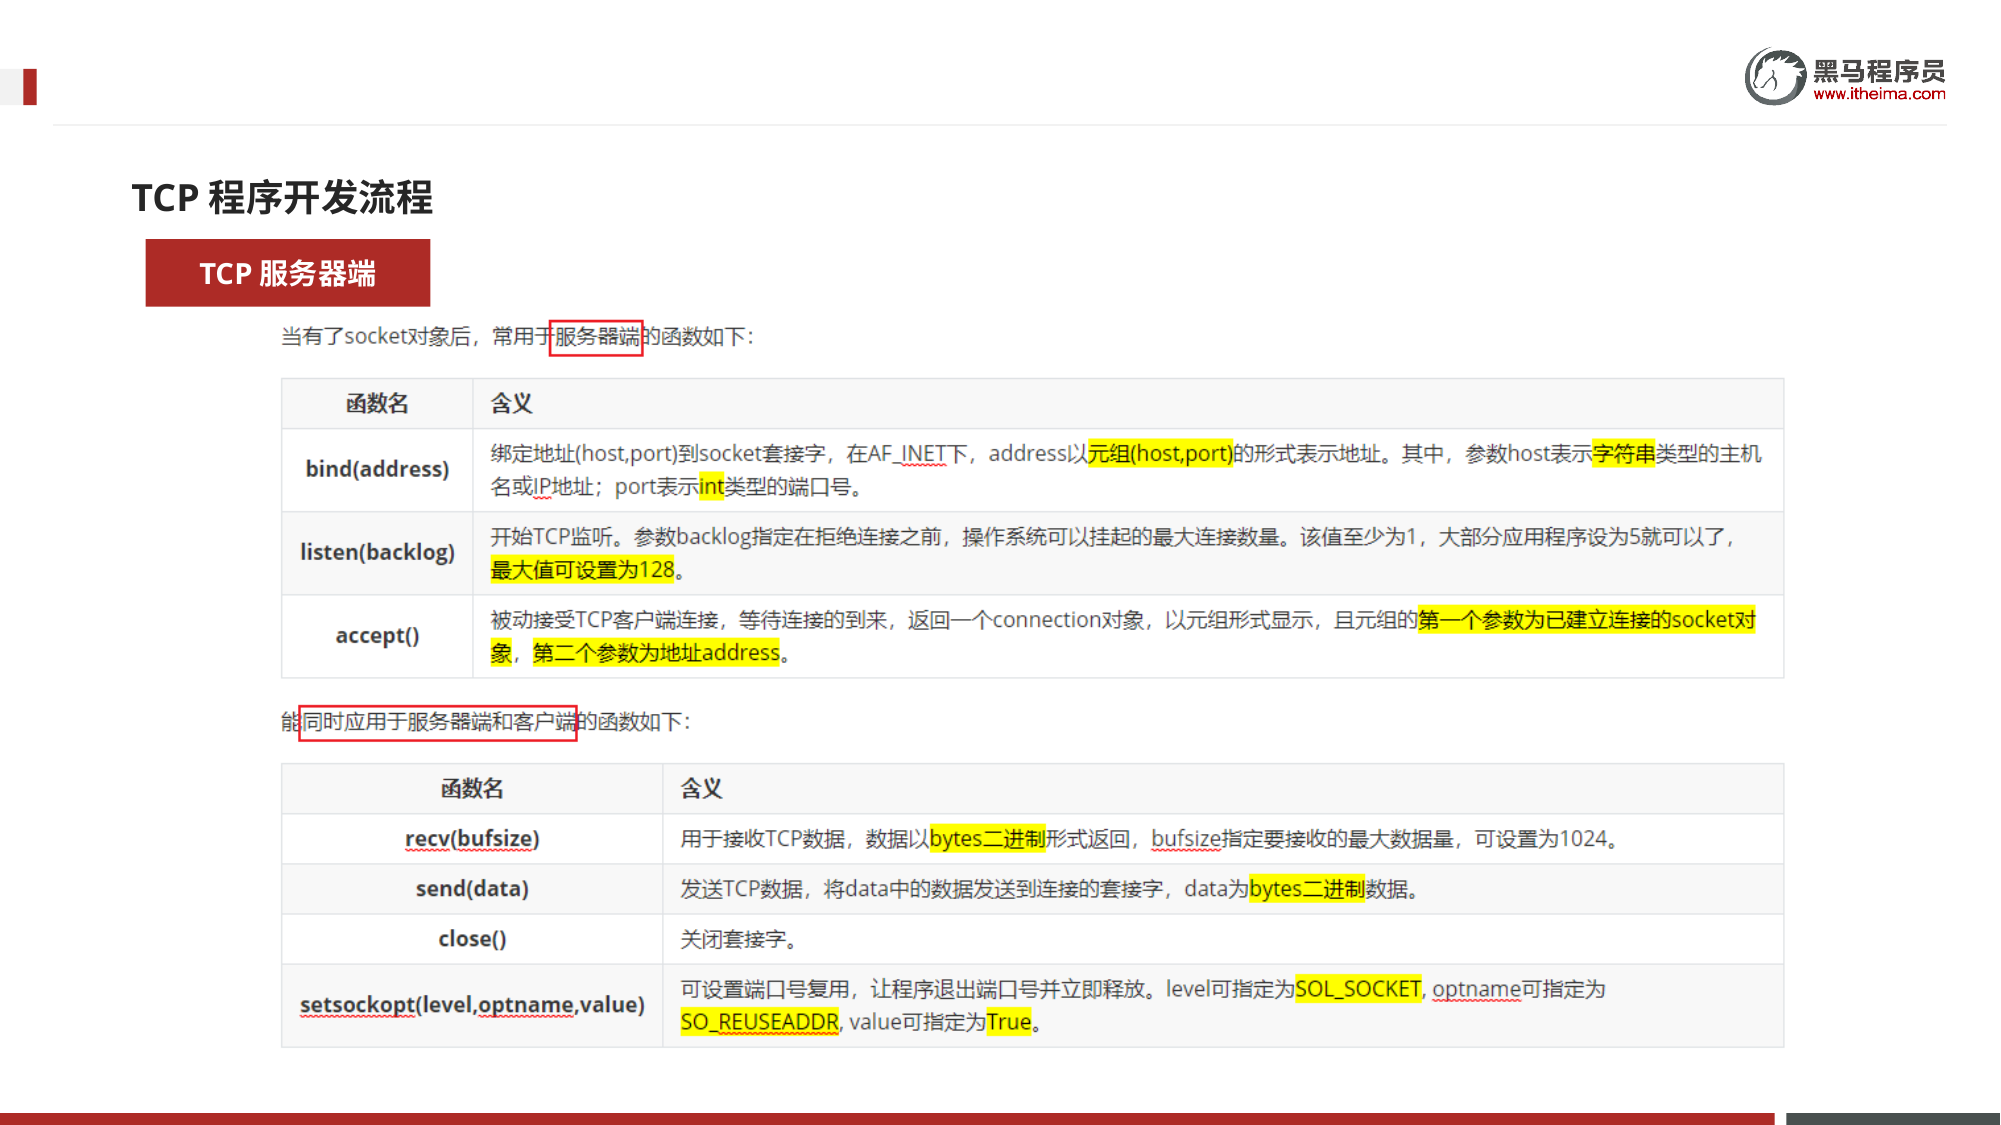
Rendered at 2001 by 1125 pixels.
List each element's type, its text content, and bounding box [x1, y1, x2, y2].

text_box TCP程序开发流程 [116, 154, 1872, 239]
text_box TCP服务器端 [143, 237, 432, 309]
picture [268, 316, 1790, 1053]
picture [1744, 46, 1946, 106]
